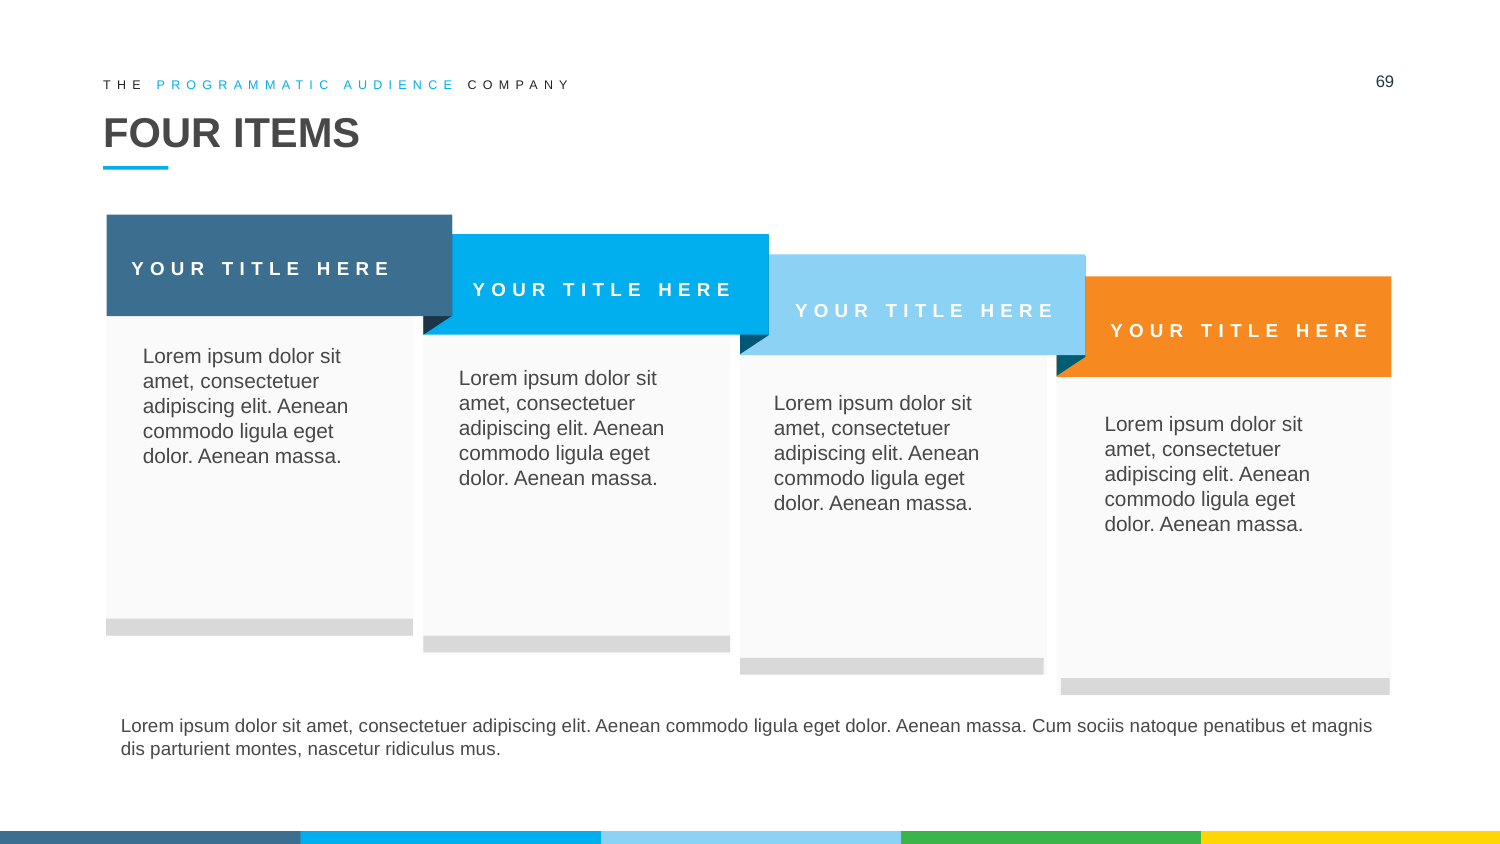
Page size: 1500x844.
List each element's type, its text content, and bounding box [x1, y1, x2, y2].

text_box [105, 315, 414, 637]
text_box [1056, 275, 1392, 378]
text_box [423, 635, 731, 653]
text_box [1056, 378, 1392, 696]
picture [0, 0, 1500, 844]
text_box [106, 214, 453, 335]
text_box THE PROGRAMMATIC AUDIENCE COMPANY [103, 77, 1179, 93]
title FOUR ITEMS [103, 103, 1397, 158]
text_box Lorem ipsum dolor sit amet, consectetuer adipiscing elit. Aenean commodo ligula eget dolor. Aenean massa. Cum sociis natoque penatibus et magnis dis parturient montes, nascetur ridiculus mus. [106, 706, 1394, 767]
text_box [739, 657, 1044, 675]
text_box Lorem ipsum dolor sit amet, consectetuer adipiscing elit. Aenean commodo ligula eget dolor. Aenean massa. [759, 382, 1029, 523]
text_box Lorem ipsum dolor sit amet, consectetuer adipiscing elit. Aenean commodo ligula eget dolor. Aenean massa. [128, 335, 398, 475]
text_box YOUR TITLE HERE [1095, 311, 1393, 350]
text_box Lorem ipsum dolor sit amet, consectetuer adipiscing elit. Aenean commodo ligula eget dolor. Aenean massa. [1089, 402, 1359, 543]
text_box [423, 234, 769, 355]
text_box [106, 618, 413, 636]
slide_number 69 [1375, 70, 1440, 96]
text_box [739, 355, 1048, 676]
text_box Lorem ipsum dolor sit amet, consectetuer adipiscing elit. Aenean commodo ligula eget dolor. Aenean massa. [444, 357, 714, 497]
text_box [740, 254, 1086, 376]
text_box [422, 335, 731, 656]
text_box [1060, 678, 1390, 695]
